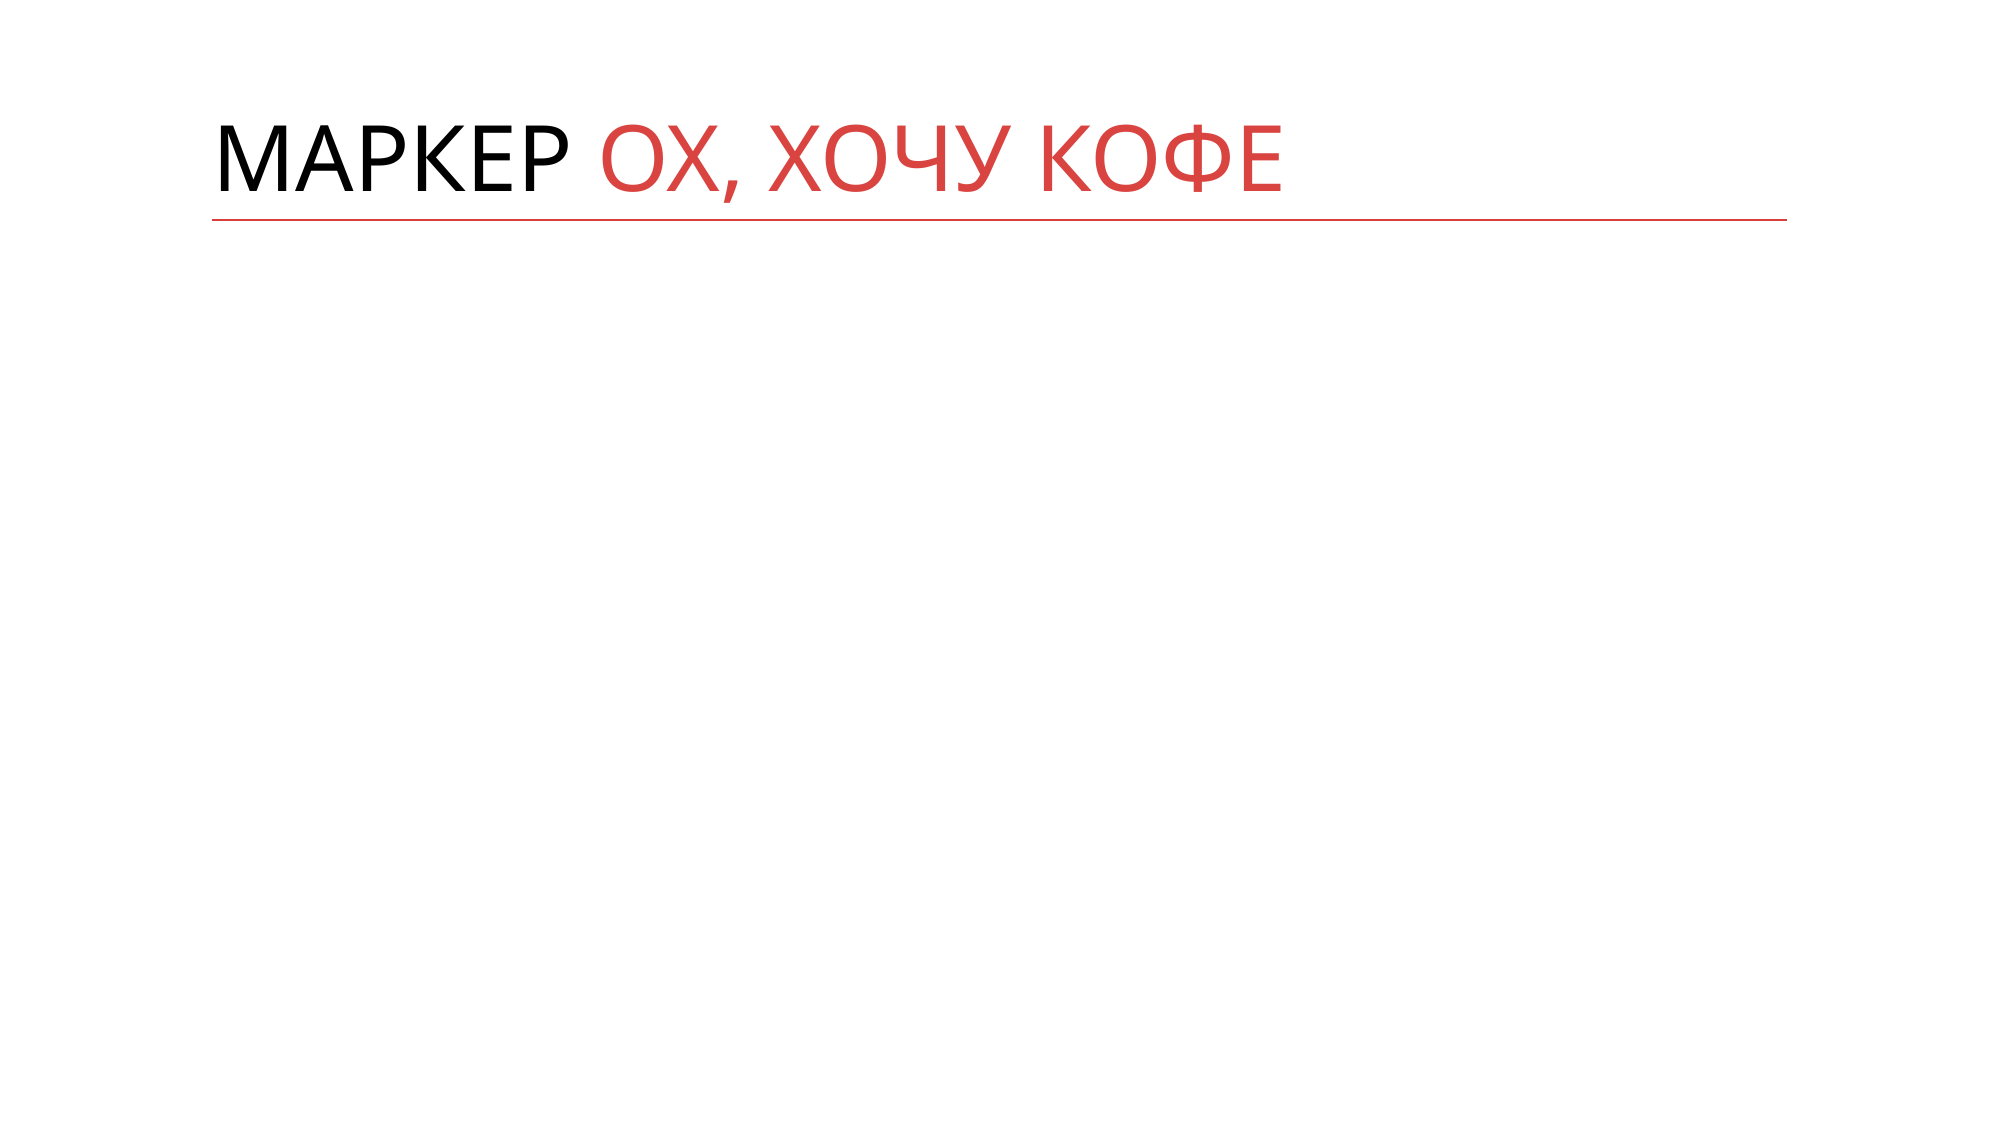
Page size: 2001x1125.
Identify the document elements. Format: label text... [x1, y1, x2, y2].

title Маркер ох, хочу кофе [212, 90, 1788, 220]
